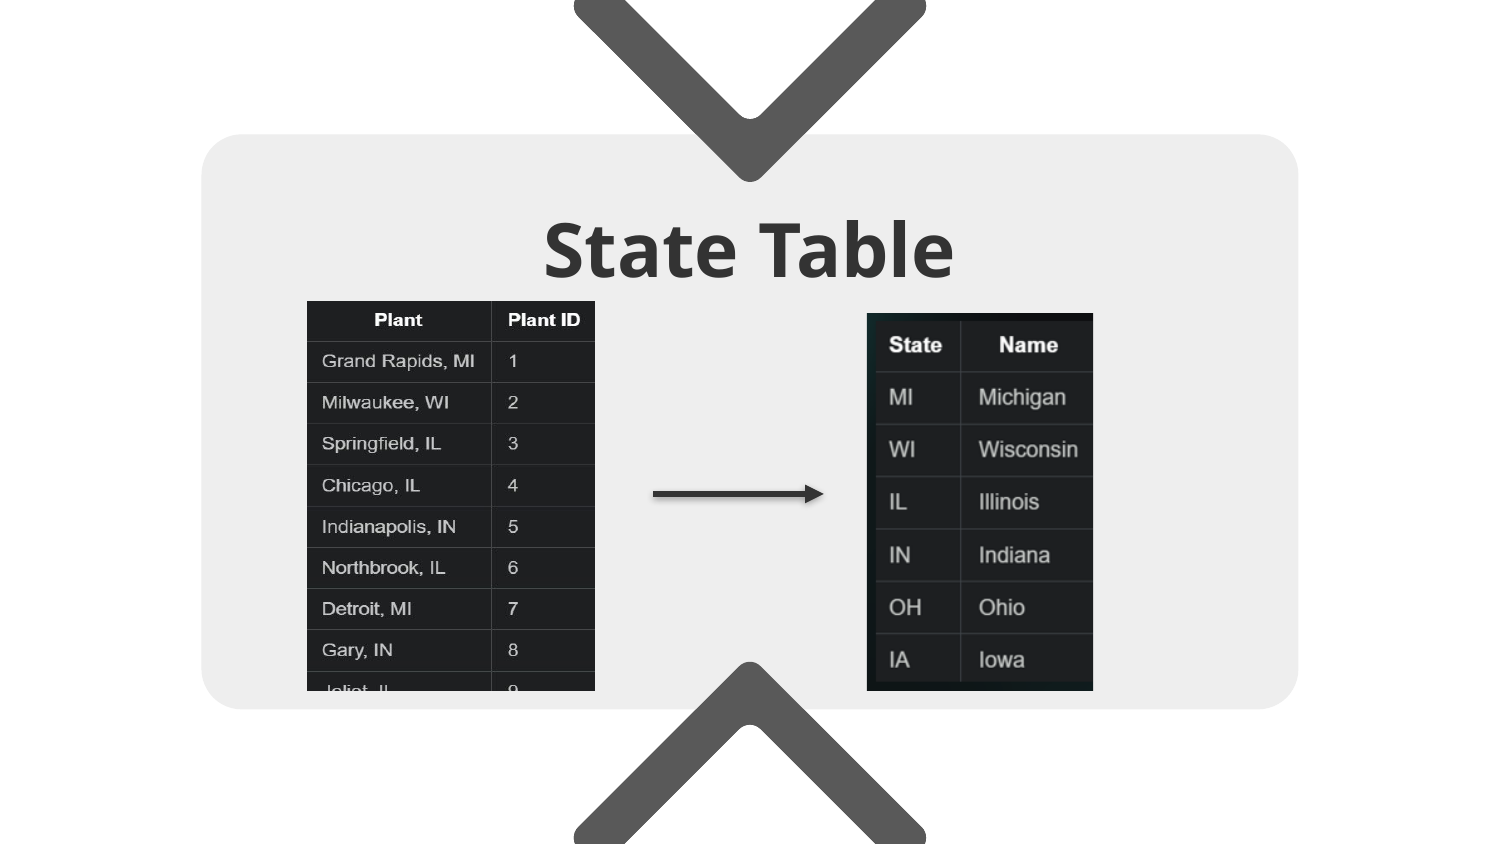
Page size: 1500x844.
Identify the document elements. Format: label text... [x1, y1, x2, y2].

title State Table [350, 178, 1150, 317]
text_box [573, 661, 927, 844]
picture [866, 313, 1094, 691]
text_box [201, 134, 1299, 710]
text_box [573, 0, 927, 182]
picture [306, 301, 596, 691]
